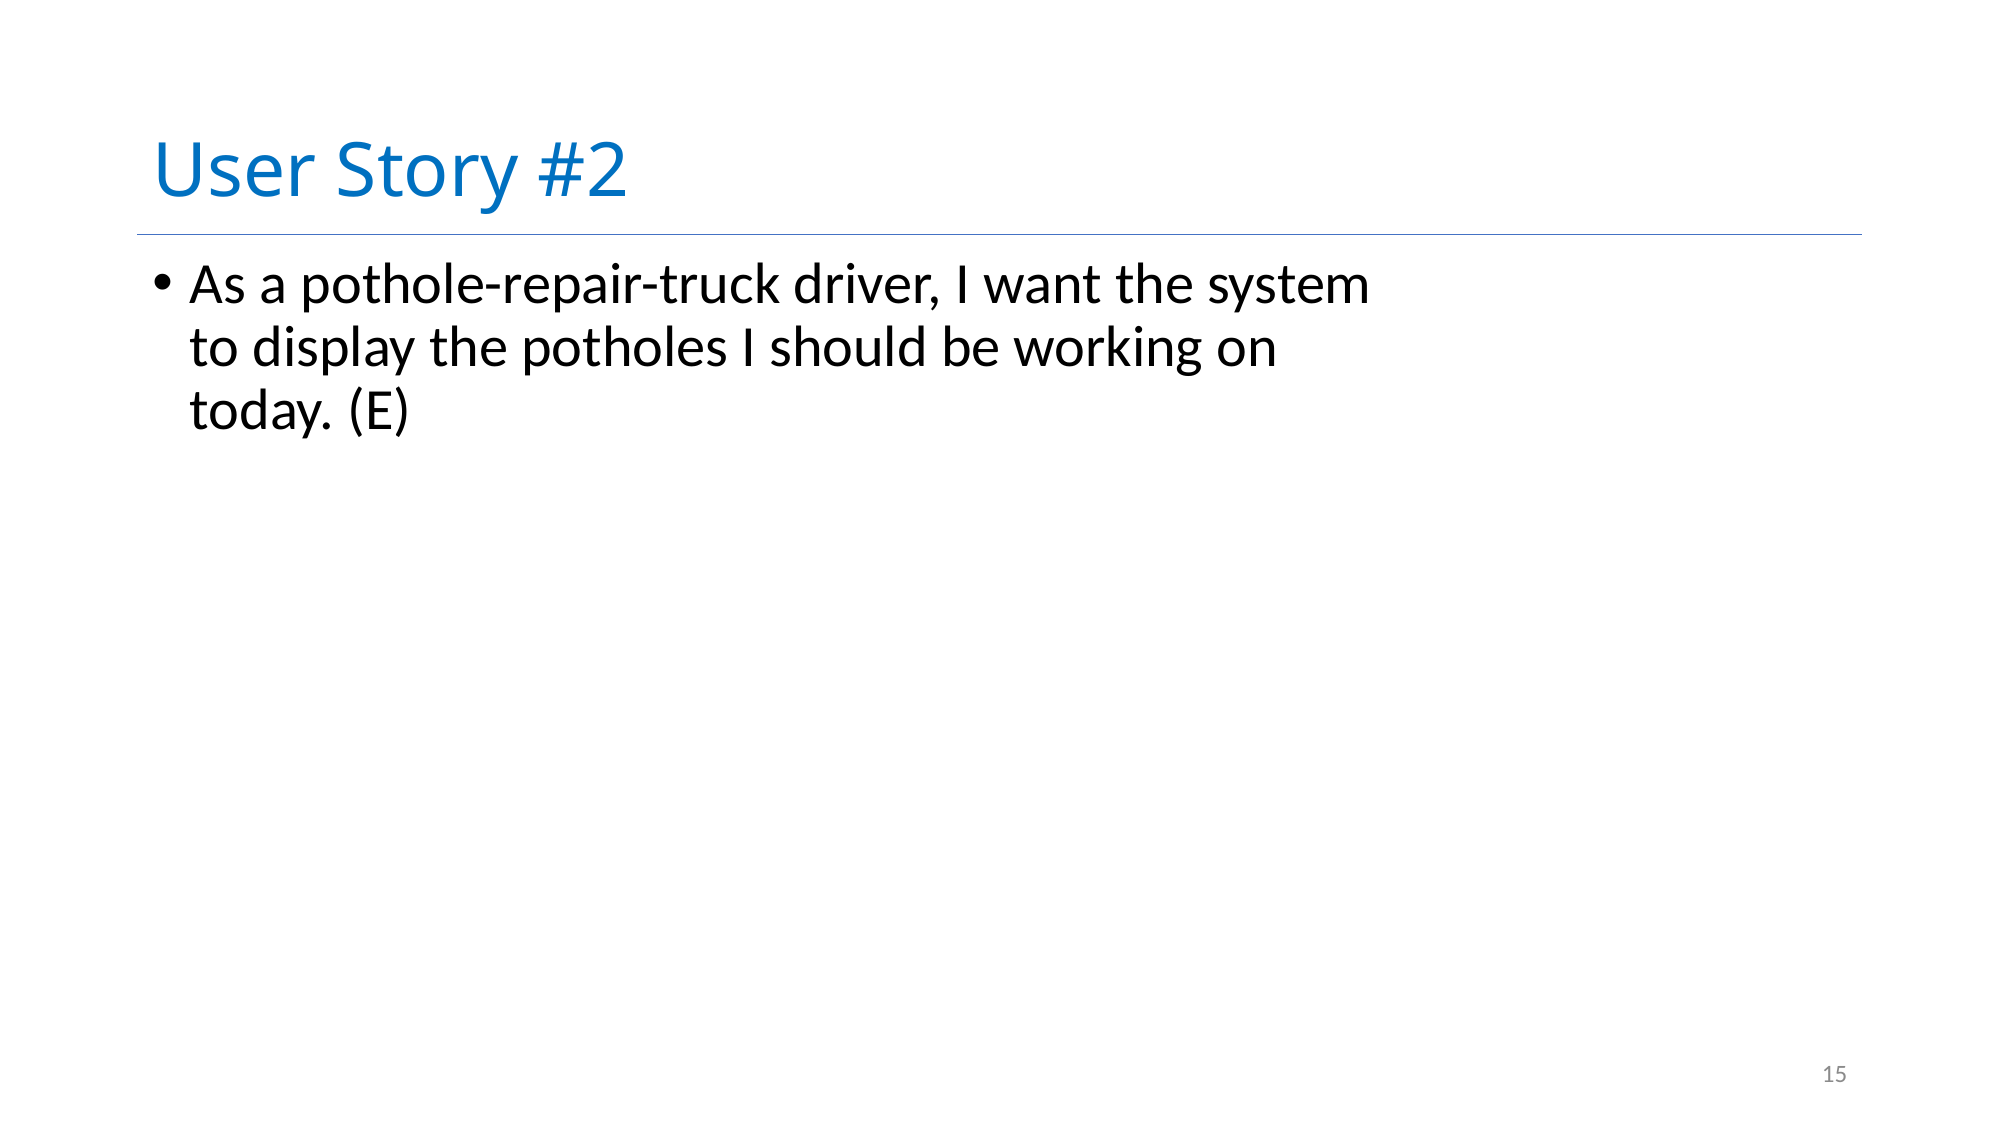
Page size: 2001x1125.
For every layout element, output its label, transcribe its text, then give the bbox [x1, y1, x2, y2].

slide_number 15 [1412, 1042, 1863, 1103]
title User Story #2 [137, 3, 1863, 221]
list As a pothole-repair-truck driver, I want the system to display the potholes I should be working on today. (E) [137, 246, 1432, 960]
